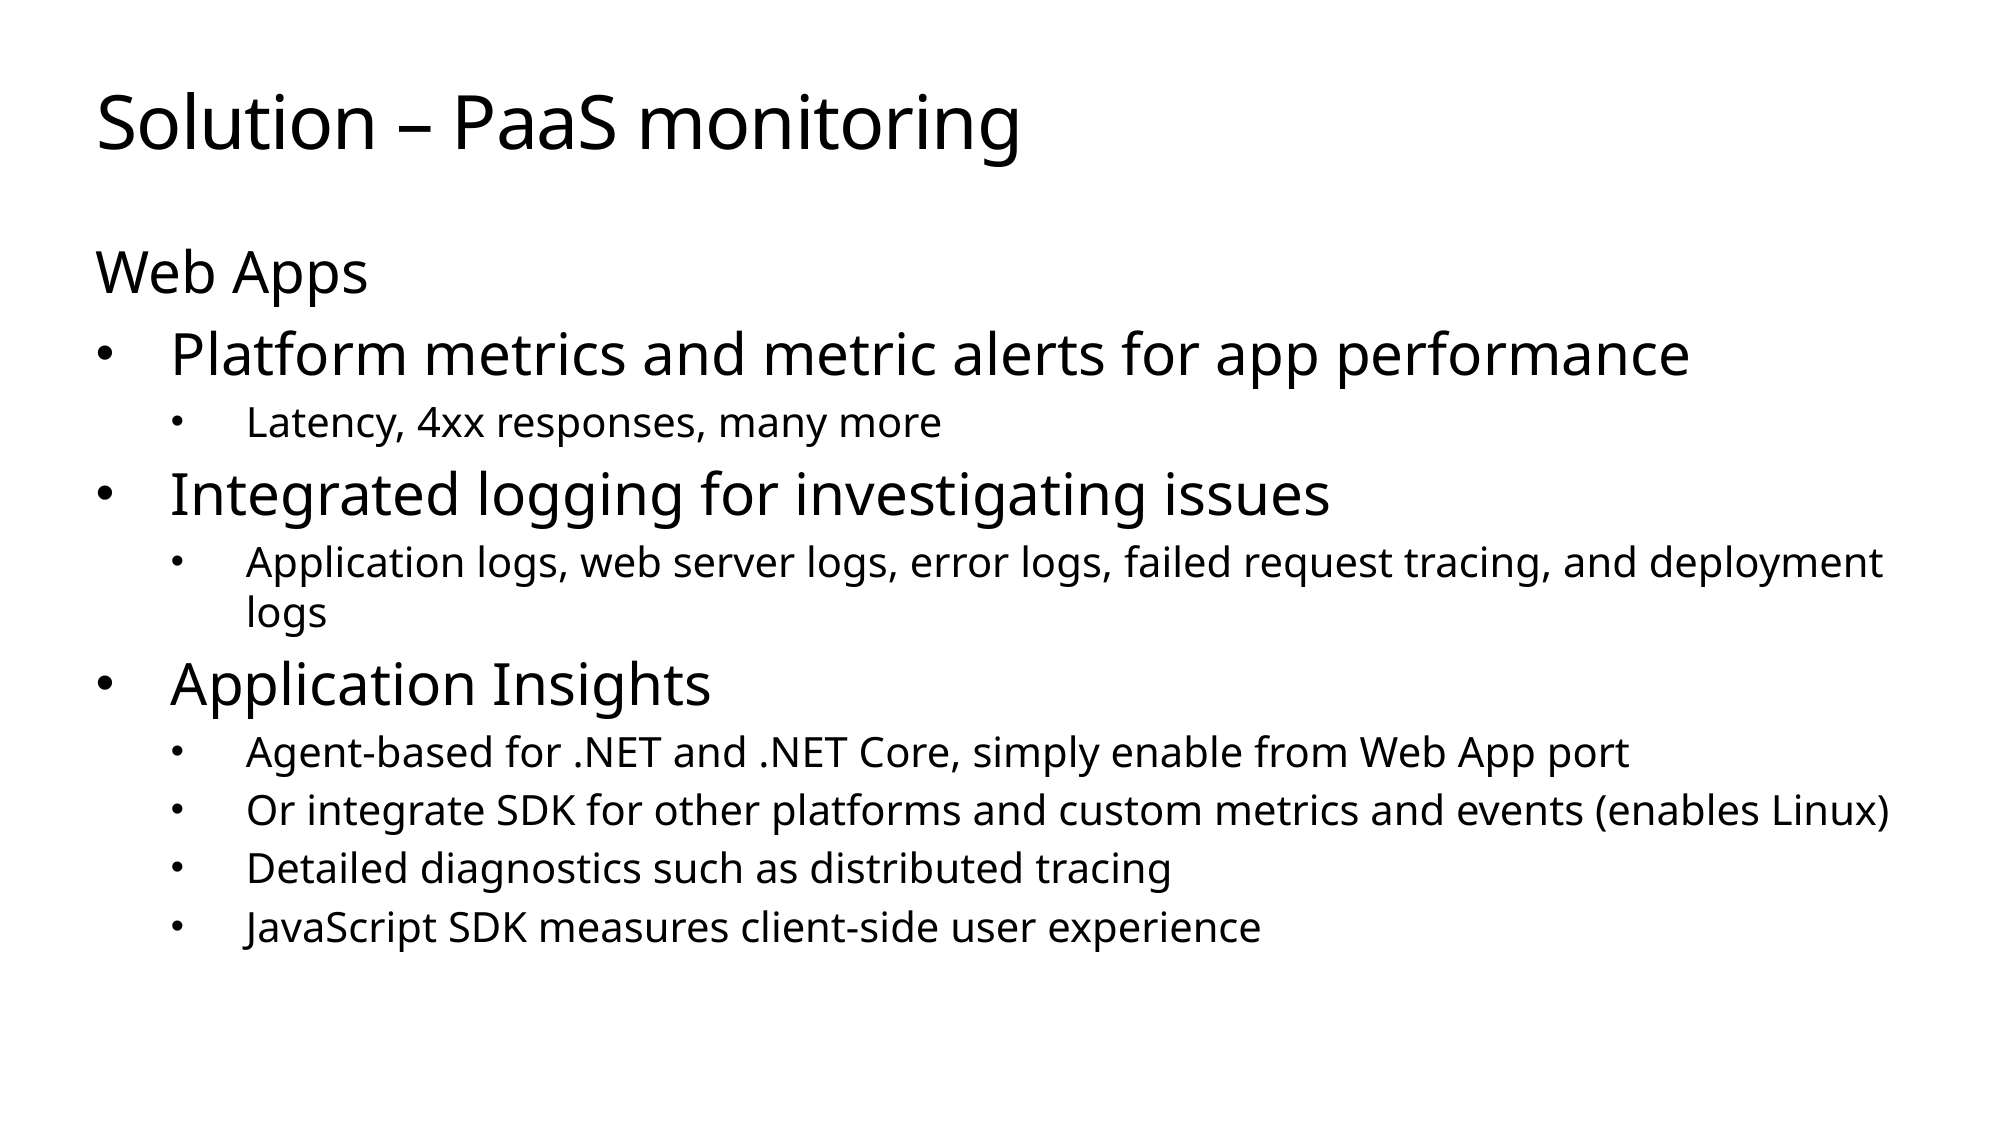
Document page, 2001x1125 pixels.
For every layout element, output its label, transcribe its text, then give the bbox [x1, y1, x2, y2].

list Web Apps Platform metrics and metric alerts for app performance Latency, 4xx responses, many more Integrated logging for investigating issues Application logs, web server logs, error logs, failed request tracing, and deployment logs Application Insights Agent-based for .NET and .NET Core, simply enable from Web App port Or integrate SDK for other platforms and custom metrics and events (enables Linux) Detailed diagnostics such as distributed tracing JavaScript SDK measures client-side user experience [95, 235, 1904, 924]
title Solution – PaaS monitoring [96, 75, 1904, 166]
